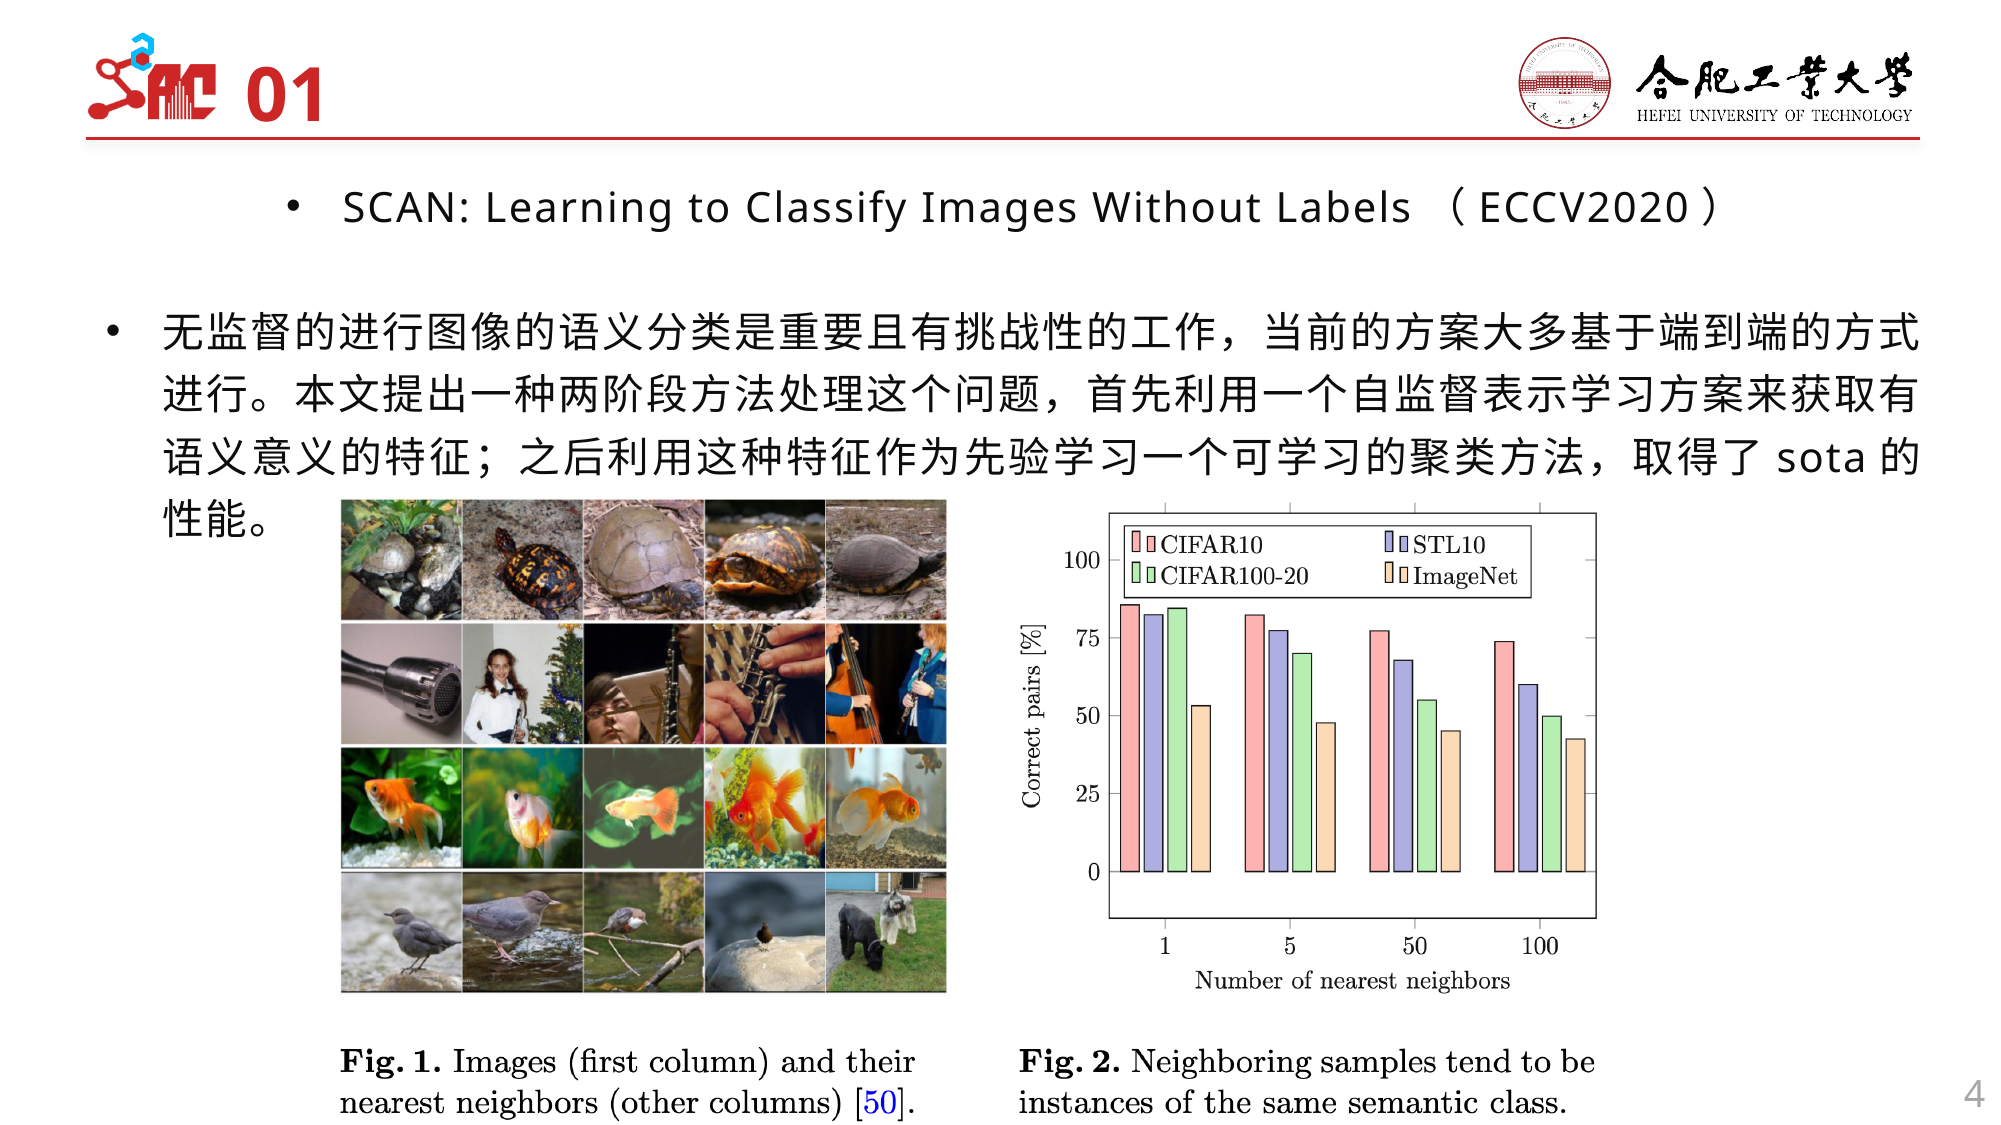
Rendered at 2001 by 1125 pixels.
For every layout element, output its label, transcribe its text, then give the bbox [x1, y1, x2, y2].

picture [85, 12, 220, 147]
text_box 01 [230, 30, 351, 145]
text_box SCAN: Learning to Classify Images Without Labels（ECCV2020） 无监督的进行图像的语义分类是重要且有挑战性的工作，当前的方案大多基于端到端的方式进行。本文提出一种两阶段方法处理这个问题，首先利用一个自监督表示学习方案来获取有语义意义的特征；之后利用这种特征作为先验学习一个可学习的聚类方法，取得了sota的性能。 [91, 160, 1938, 551]
picture [323, 489, 1619, 1123]
text_box 4 [1875, 1063, 2000, 1125]
picture [1511, 29, 1955, 136]
